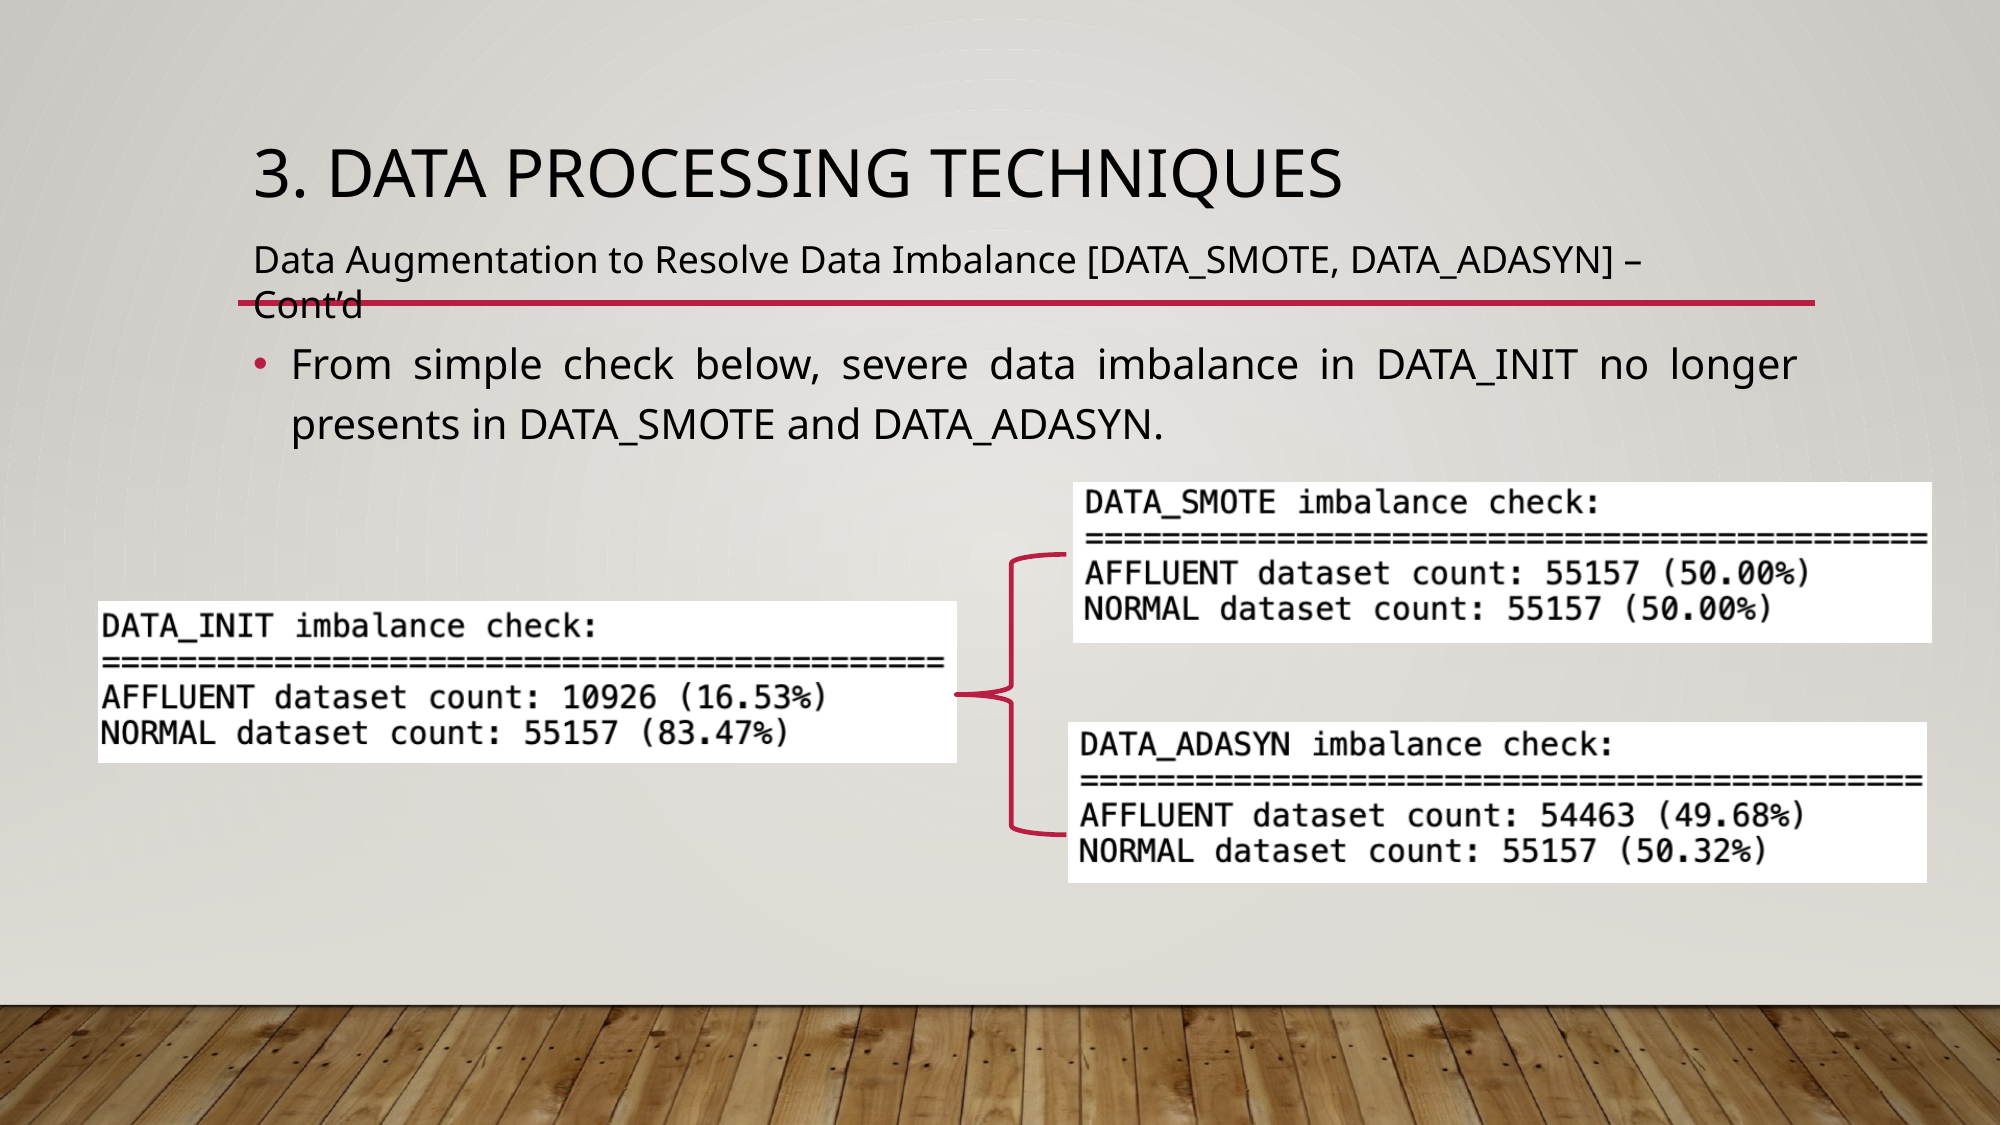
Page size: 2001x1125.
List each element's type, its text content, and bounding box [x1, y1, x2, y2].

picture [0, 1005, 2000, 1125]
picture [97, 601, 957, 763]
picture [1073, 481, 1932, 643]
title 3. Data Processing Techniques [238, 131, 1814, 305]
text_box [957, 553, 1067, 836]
list From simple check below, severe data imbalance in DATA_INIT no longer presents in DATA_SMOTE and DATA_ADASYN. [238, 320, 1814, 1026]
picture [1068, 722, 1928, 883]
text_box Data Augmentation to Resolve Data Imbalance [DATA_SMOTE, DATA_ADASYN] – Cont’d [238, 228, 1762, 333]
